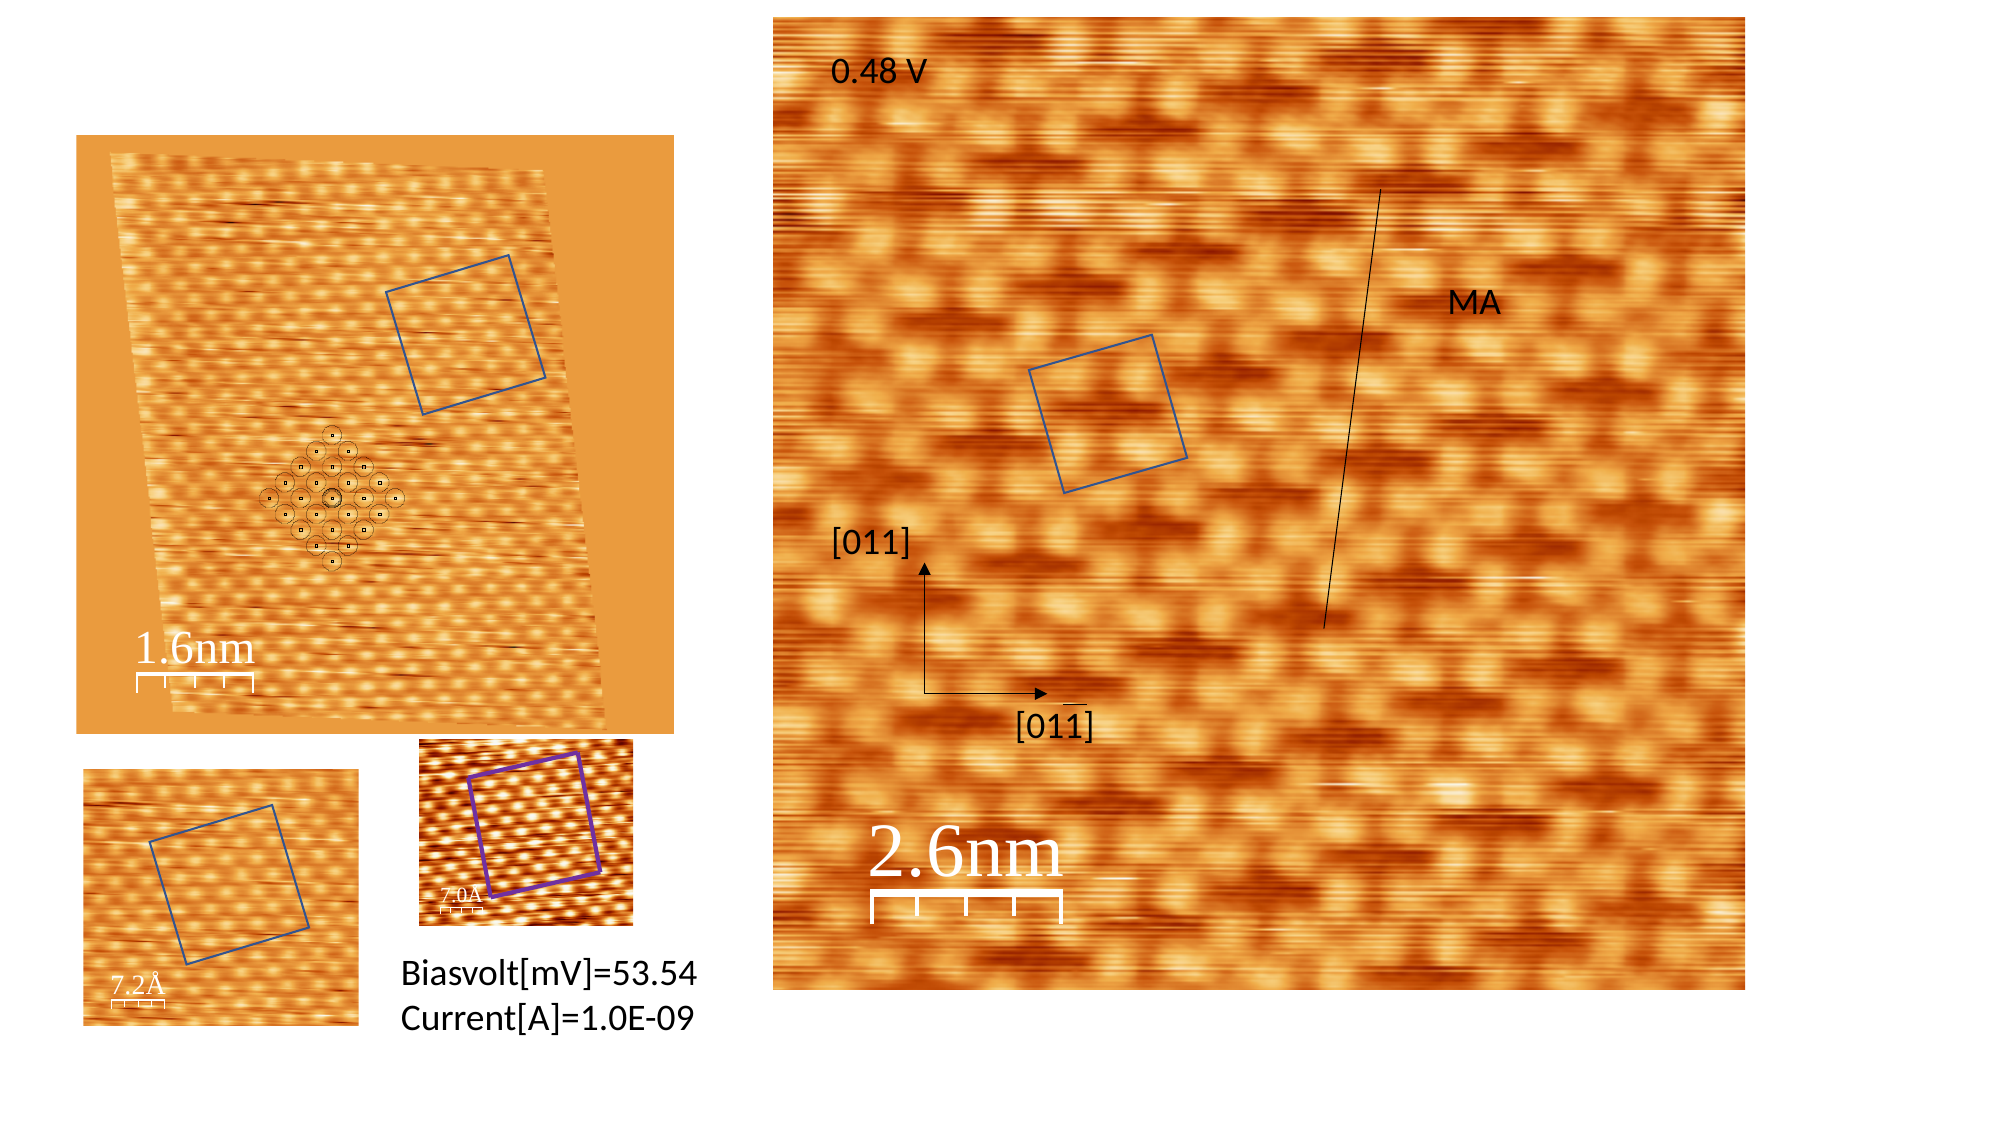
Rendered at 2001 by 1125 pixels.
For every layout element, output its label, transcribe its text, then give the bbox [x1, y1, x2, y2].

picture [773, 17, 1746, 990]
text_box Biasvolt[mV]=53.54 Current[A]=1.0E-09 [386, 940, 735, 1046]
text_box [1323, 189, 1381, 629]
picture [83, 769, 359, 1026]
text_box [419, 739, 634, 926]
picture [76, 135, 674, 734]
